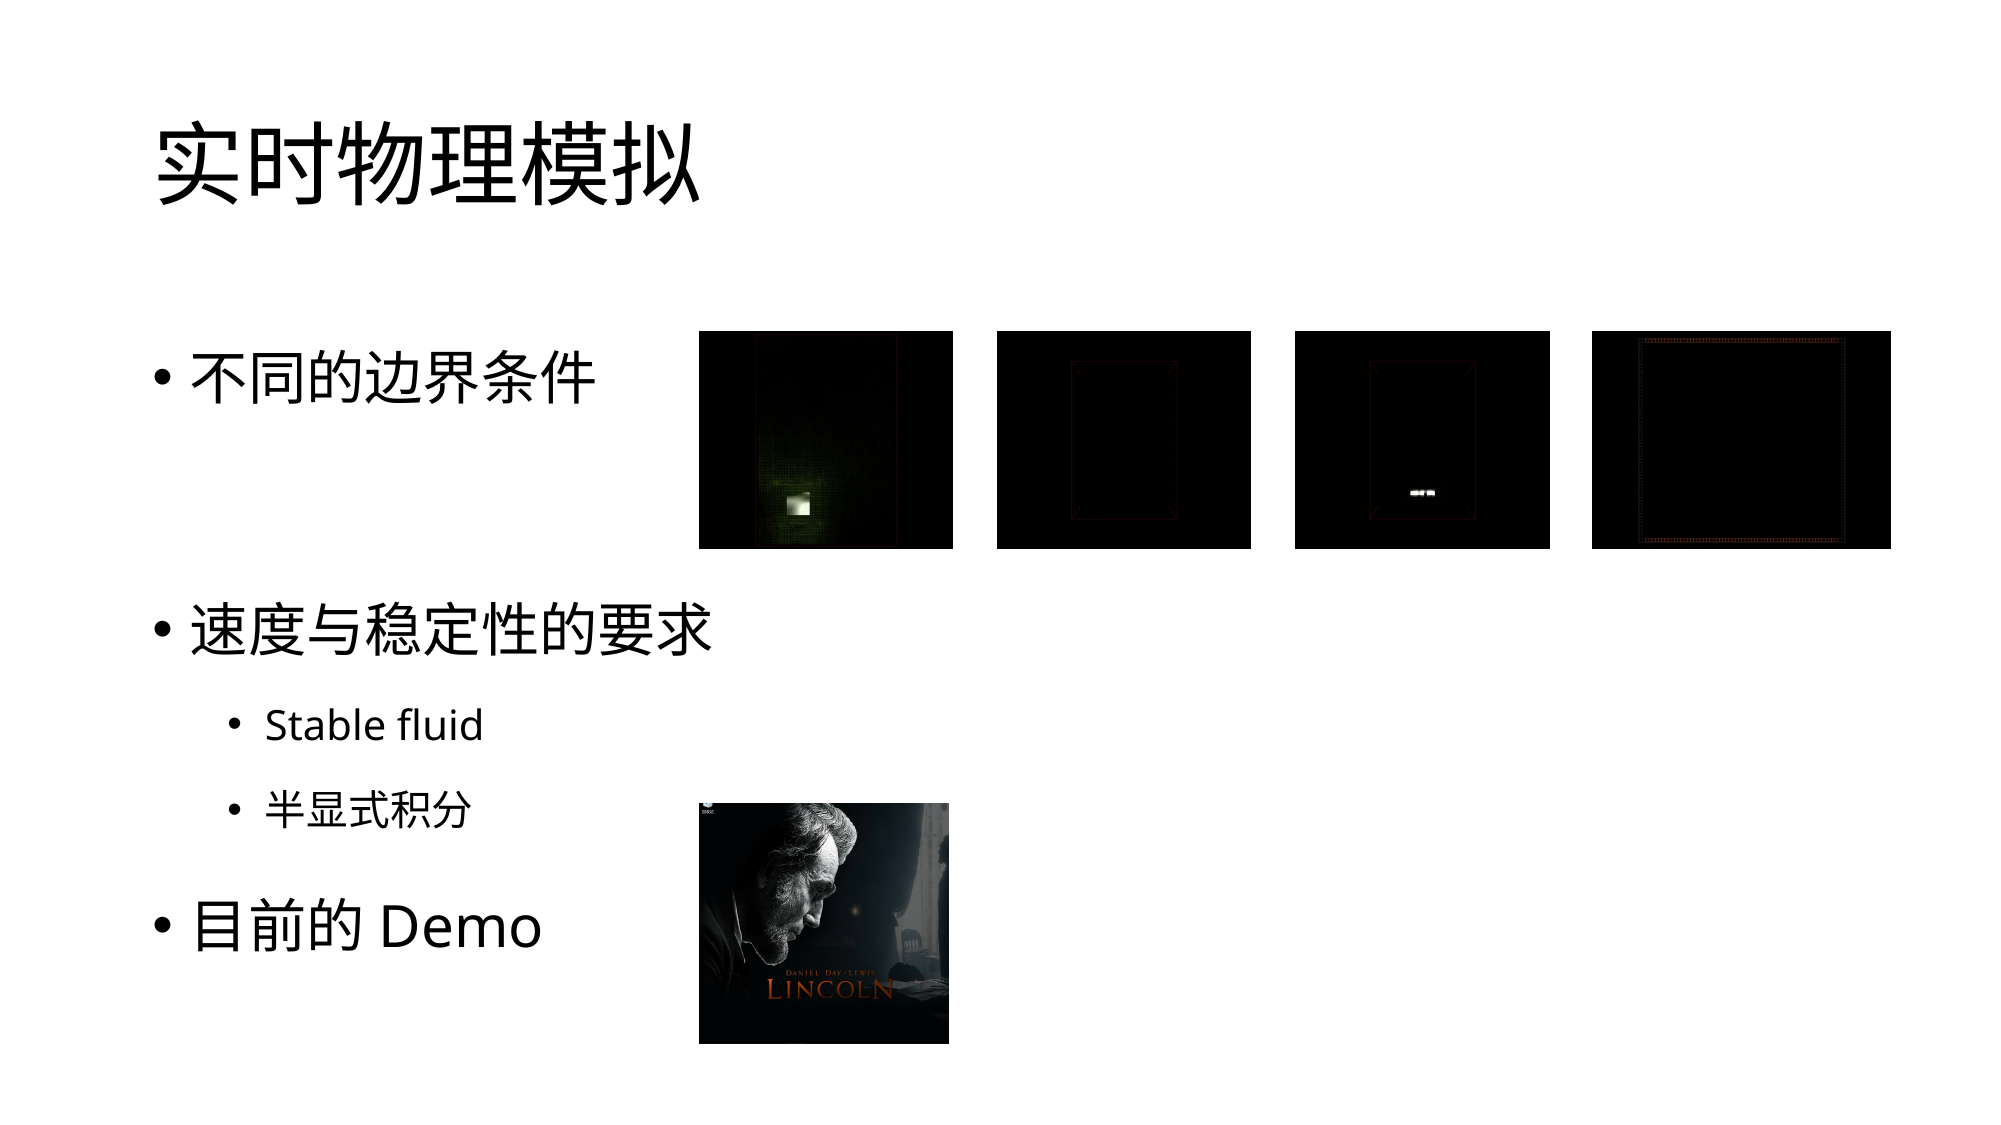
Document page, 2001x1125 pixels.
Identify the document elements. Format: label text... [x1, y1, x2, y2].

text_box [996, 330, 1252, 550]
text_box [1592, 330, 1892, 550]
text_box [698, 330, 954, 550]
list 不同的边界条件 速度与稳定性的要求 Stable fluid 半显式积分 目前的Demo [137, 299, 1863, 1014]
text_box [1294, 330, 1550, 550]
title 实时物理模拟 [137, 59, 1863, 278]
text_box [698, 802, 950, 1045]
